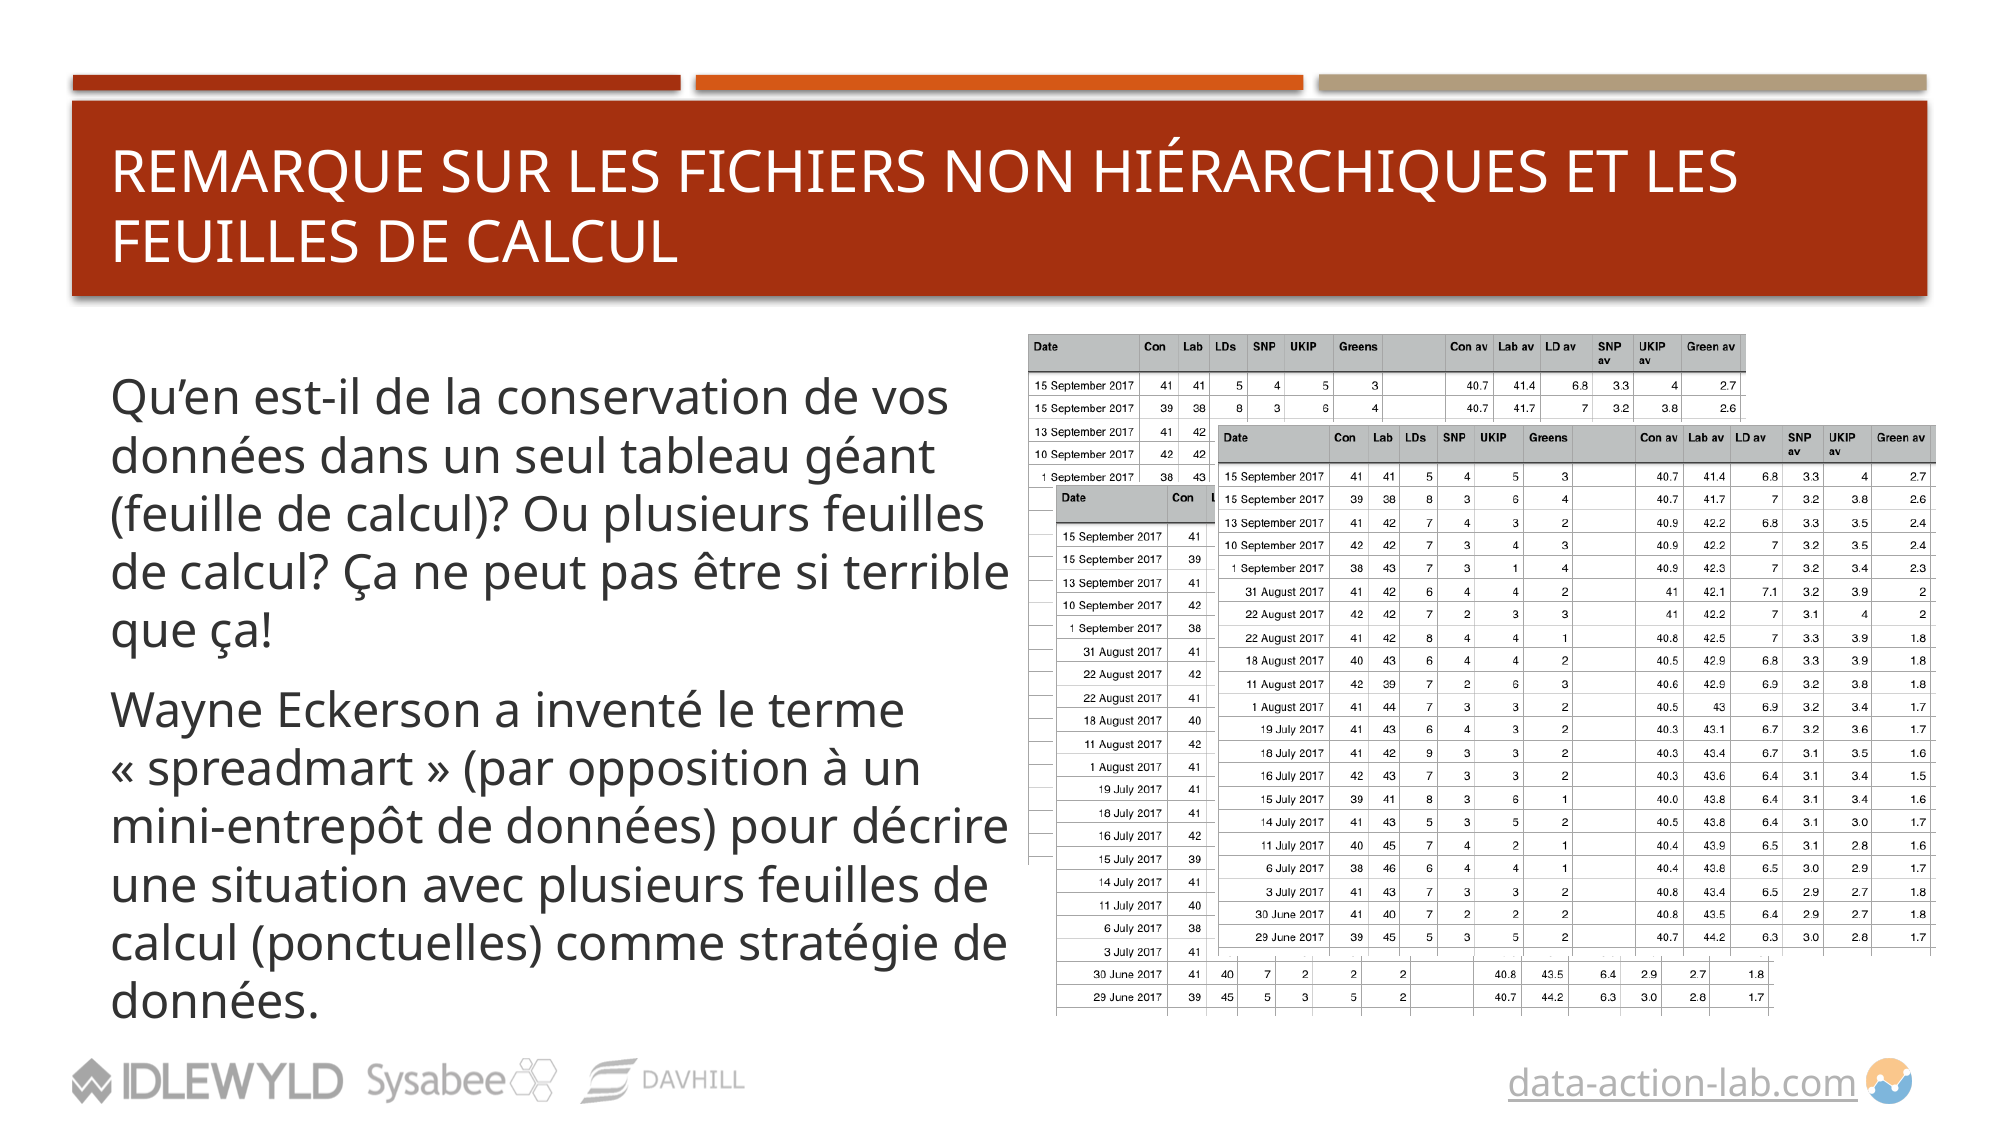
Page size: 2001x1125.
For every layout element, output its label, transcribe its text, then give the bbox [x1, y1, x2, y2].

picture [72, 1058, 745, 1104]
list Qu’en est-il de la conservation de vos données dans un seul tableau géant (feuille de calcul)? Ou plusieurs feuilles de calcul? Ça ne peut pas être si terrible que ça! Wayne Eckerson a inventé le terme « spreadmart » (par opposition à un mini-entrepôt de données) pour décrire une situation avec plusieurs feuilles de calcul (ponctuelles) comme stratégie de données. [95, 357, 1026, 1037]
picture [1025, 331, 1936, 1016]
title Remarque sur les fichiers non hiérarchiques et les feuilles de calcul [95, 115, 1905, 282]
